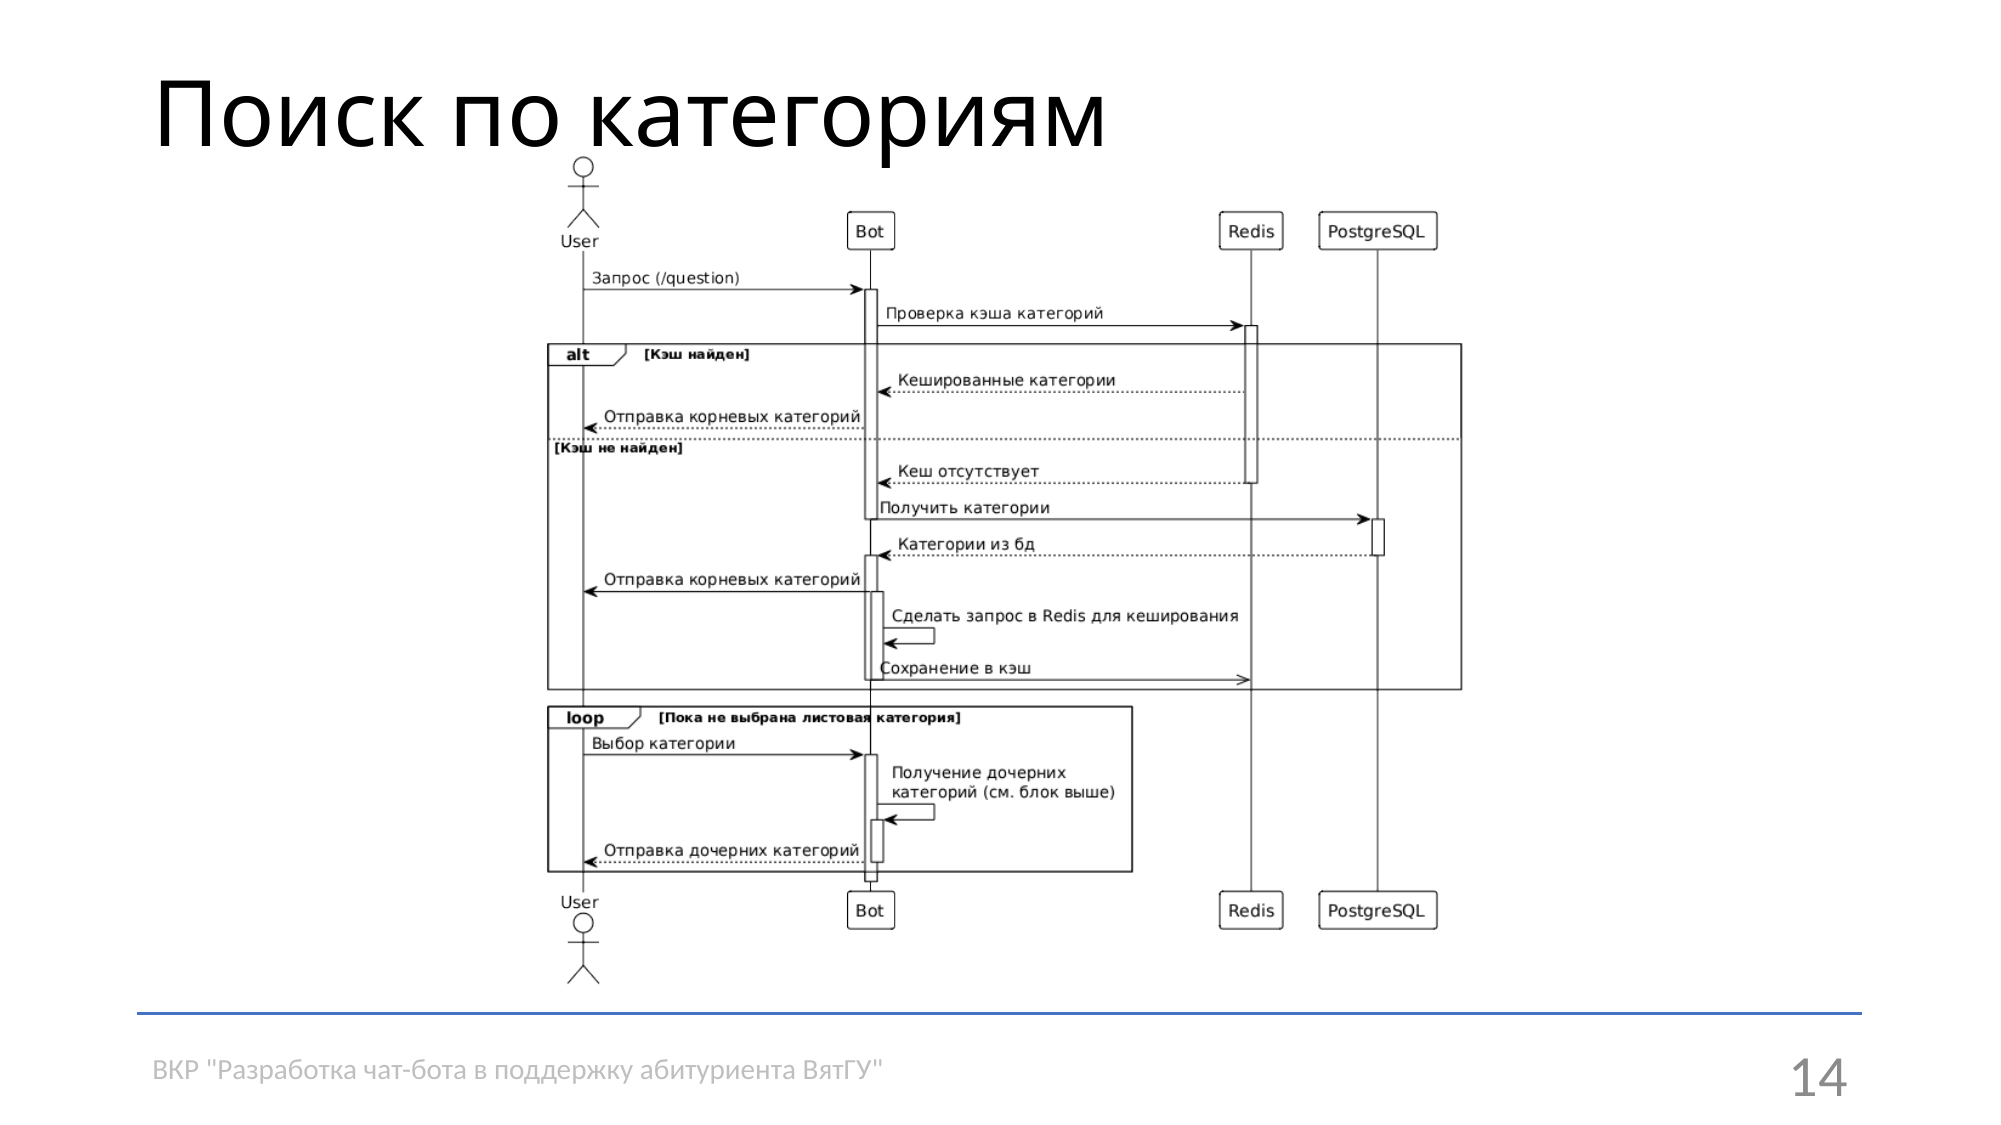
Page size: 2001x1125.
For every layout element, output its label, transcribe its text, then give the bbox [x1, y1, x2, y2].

footer ВКР "Разработка чат-бота в поддержку абитуриента ВятГУ" [137, 1042, 1124, 1103]
slide_number 13 [1412, 1042, 1863, 1103]
title Поиск по категориям [137, 59, 1863, 278]
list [530, 150, 1470, 992]
